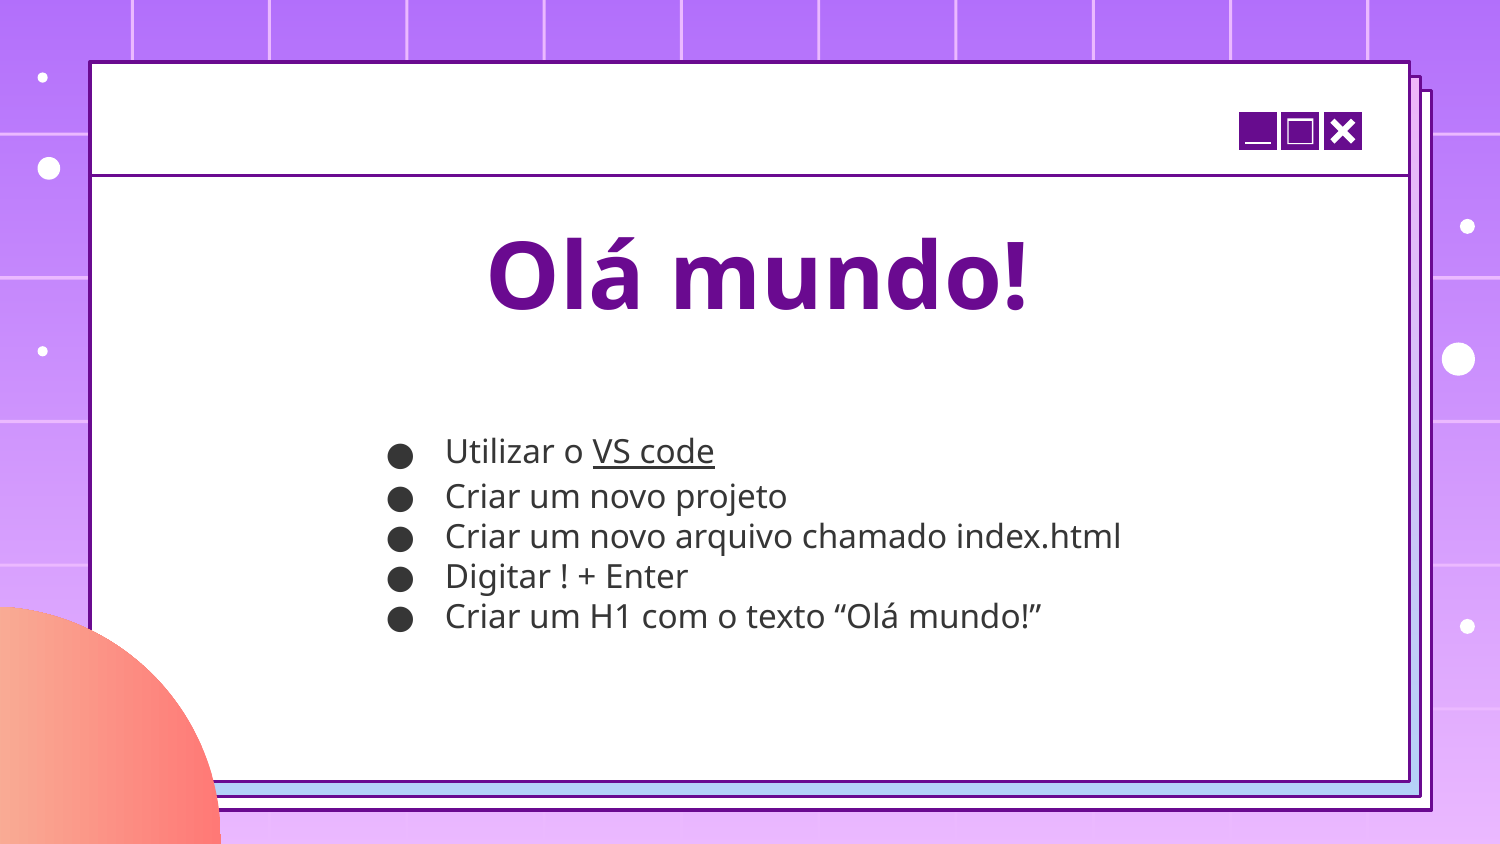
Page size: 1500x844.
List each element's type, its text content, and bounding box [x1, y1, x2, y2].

subtitle Utilizar o VS code Criar um novo projeto Criar um novo arquivo chamado index.html Digitar ! + Enter Criar um H1 com o texto “Olá mundo!” [355, 367, 1181, 698]
title Olá mundo! [288, 215, 1227, 328]
